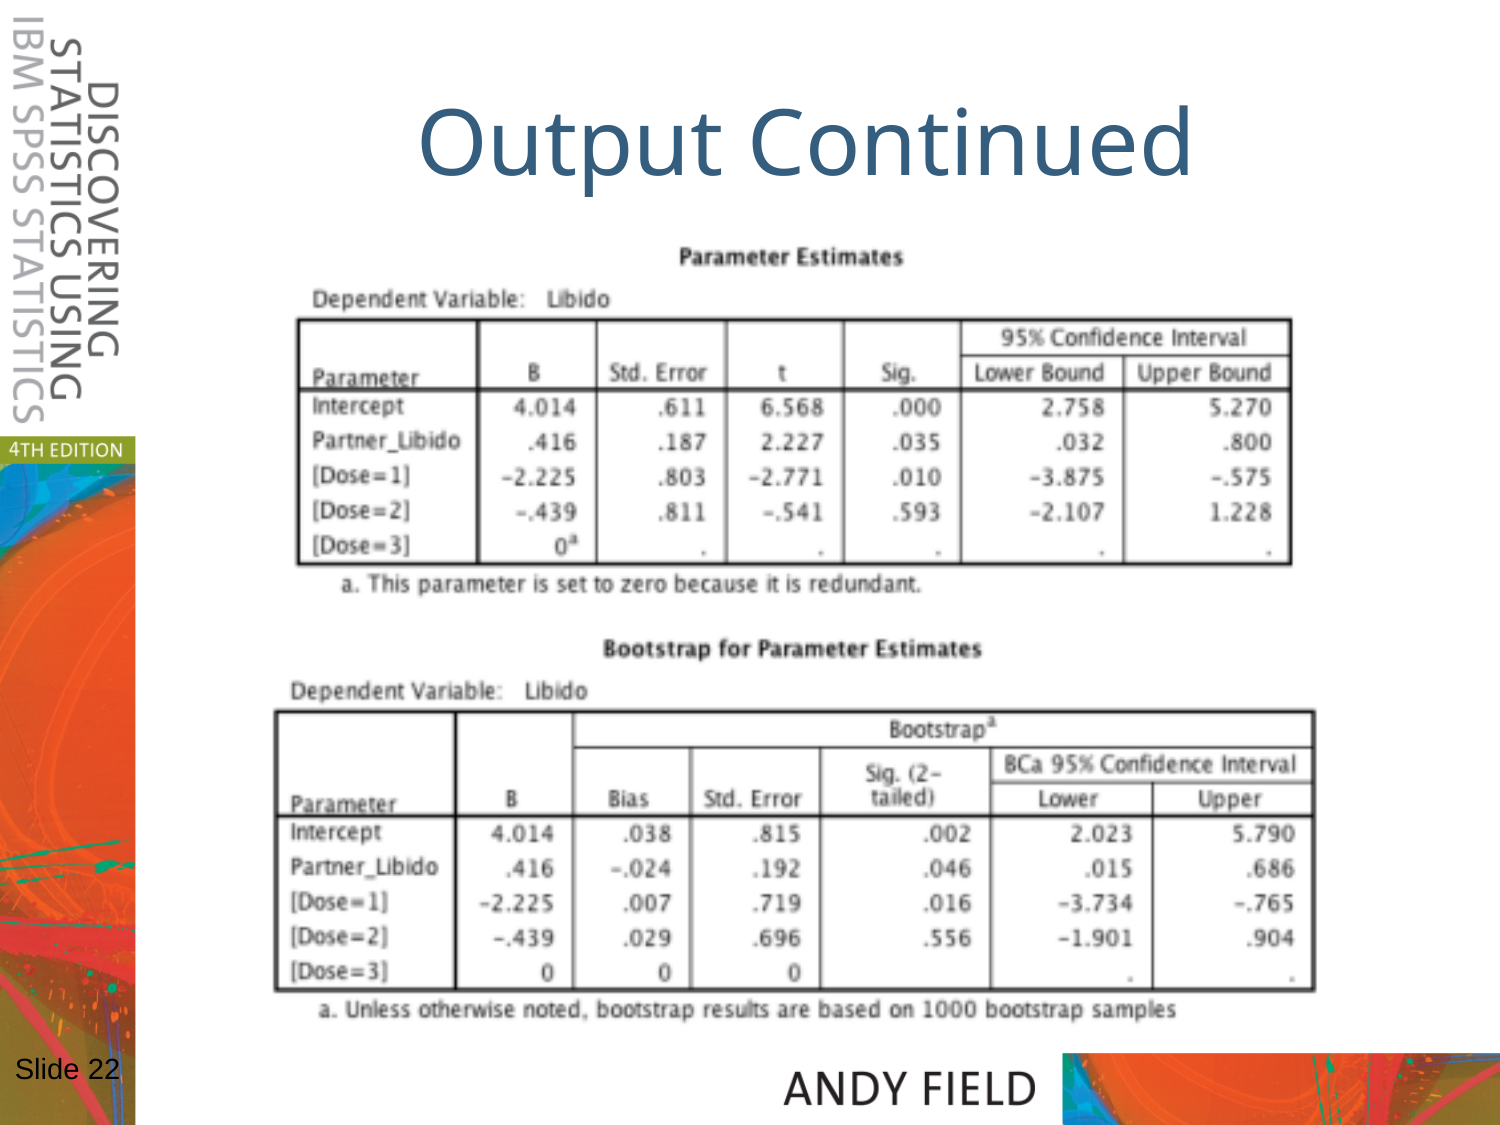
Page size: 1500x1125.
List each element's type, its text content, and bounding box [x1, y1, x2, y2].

slide_number Slide 22 [0, 1042, 141, 1103]
title Output Continued [187, 45, 1425, 233]
picture [252, 218, 1336, 1049]
